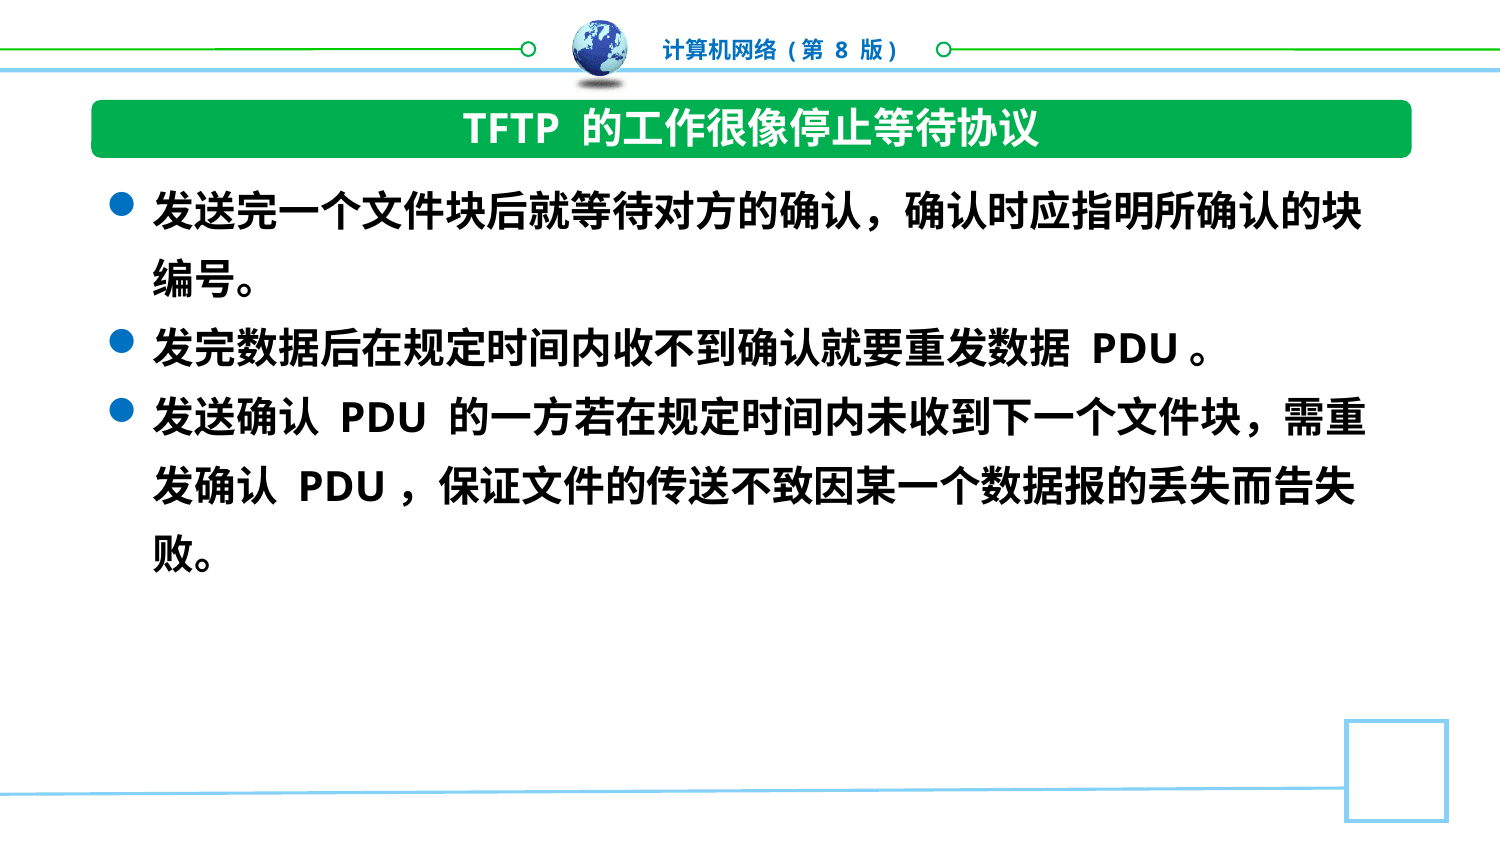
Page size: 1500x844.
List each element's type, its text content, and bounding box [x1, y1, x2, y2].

text_box TFTP 的工作很像停止等待协议 [447, 94, 1056, 158]
text_box [1056, 99, 1412, 158]
text_box [91, 99, 447, 158]
text_box 发送完一个文件块后就等待对方的确认，确认时应指明所确认的块编号。 发完数据后在规定时间内收不到确认就要重发数据 PDU。 发送确认 PDU 的一方若在规定时间内未收到下一个文件块，需重发确认 PDU，保证文件的传送不致因某一个数据报的丢失而告失败。 [91, 158, 1412, 586]
picture [570, 18, 629, 94]
